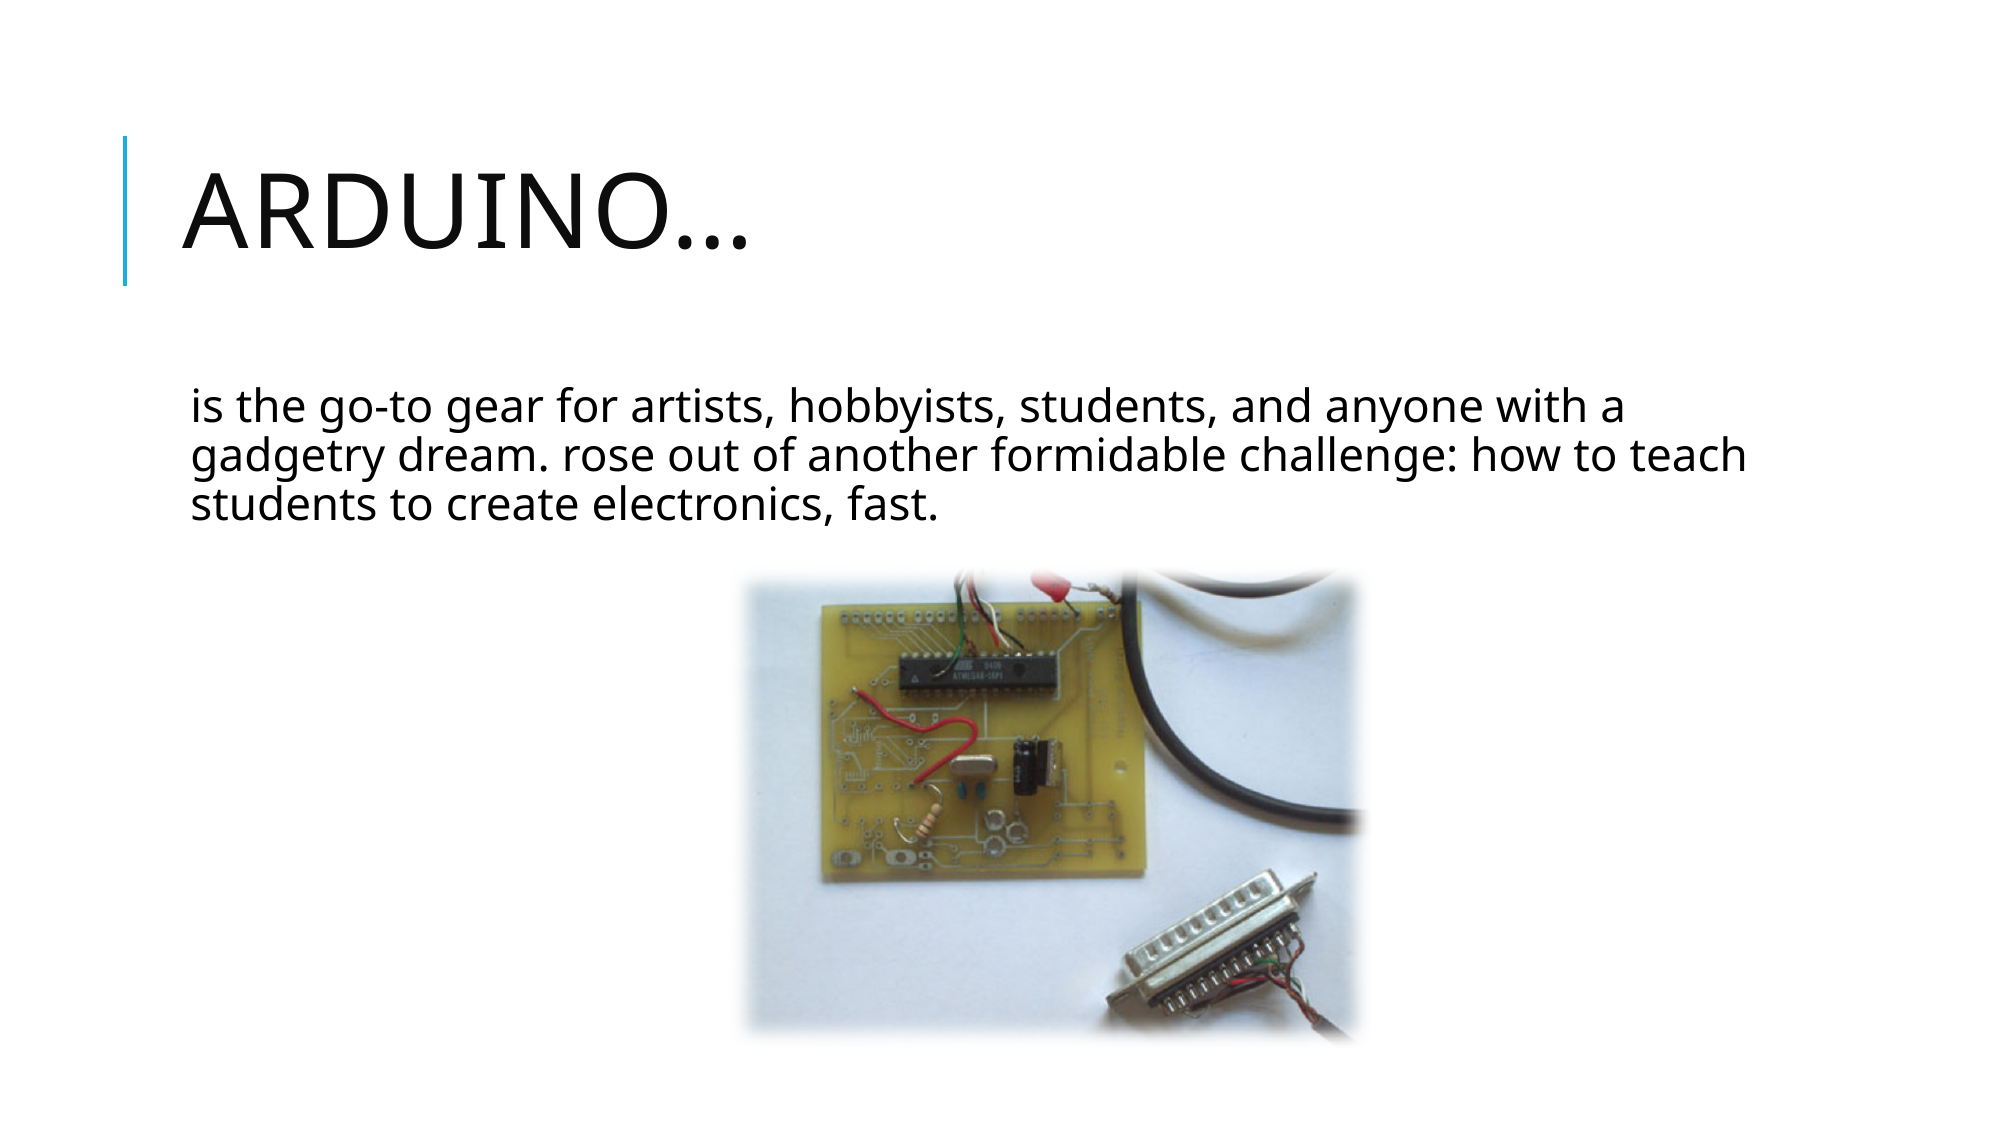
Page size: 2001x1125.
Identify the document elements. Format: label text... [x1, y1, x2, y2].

list is the go-to gear for artists, hobbyists, students, and anyone with a gadgetry dream. rose out of another formidable challenge: how to teach students to create electronics, fast. [168, 375, 1763, 1035]
title Arduino… [168, 96, 1763, 342]
picture [729, 565, 1373, 1049]
